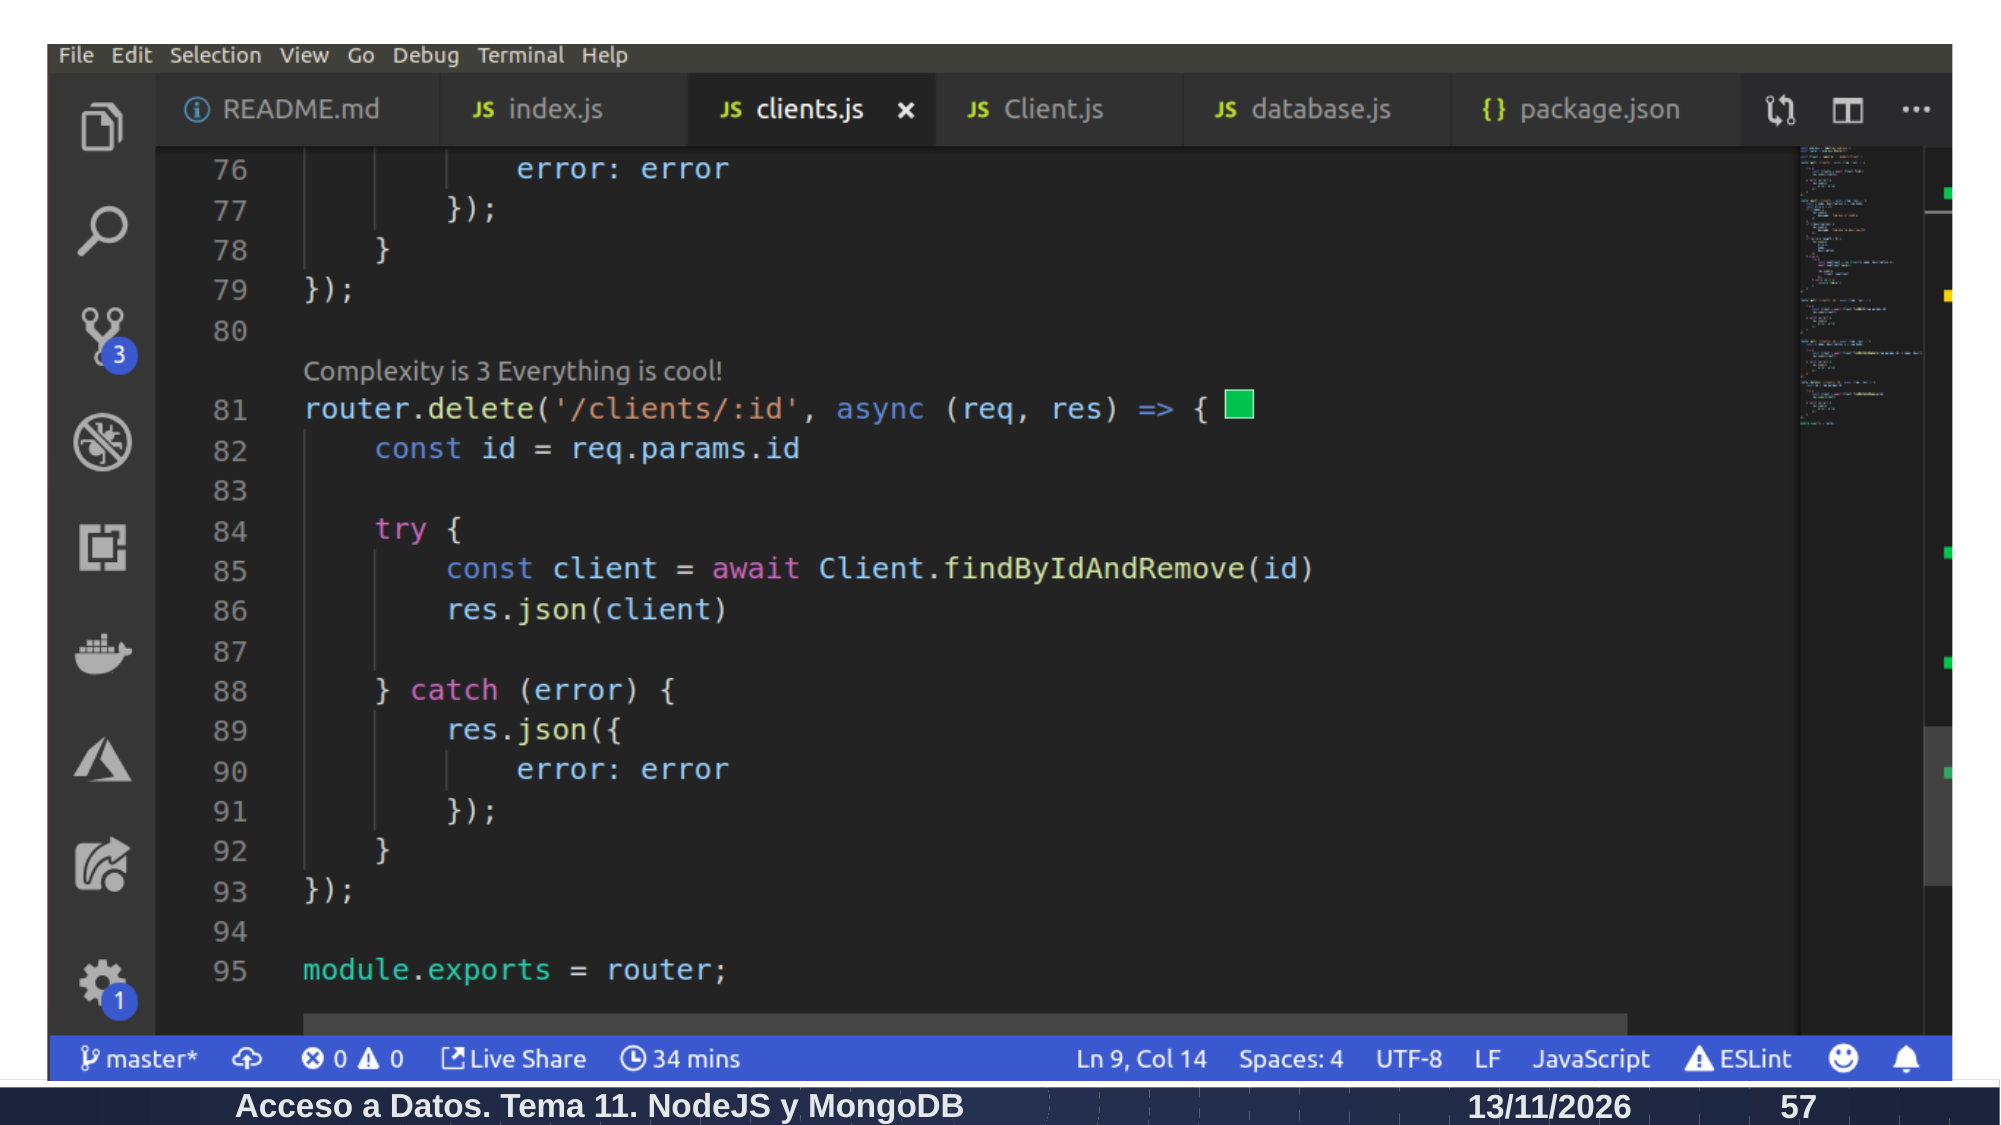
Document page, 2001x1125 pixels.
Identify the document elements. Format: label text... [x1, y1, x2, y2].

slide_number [1420, 1085, 1647, 1125]
footer Acceso a Datos. Tema 11. NodeJS y MongoDB [219, 1085, 1395, 1124]
slide_number 57 [1674, 1085, 1833, 1125]
picture [47, 44, 1953, 1081]
